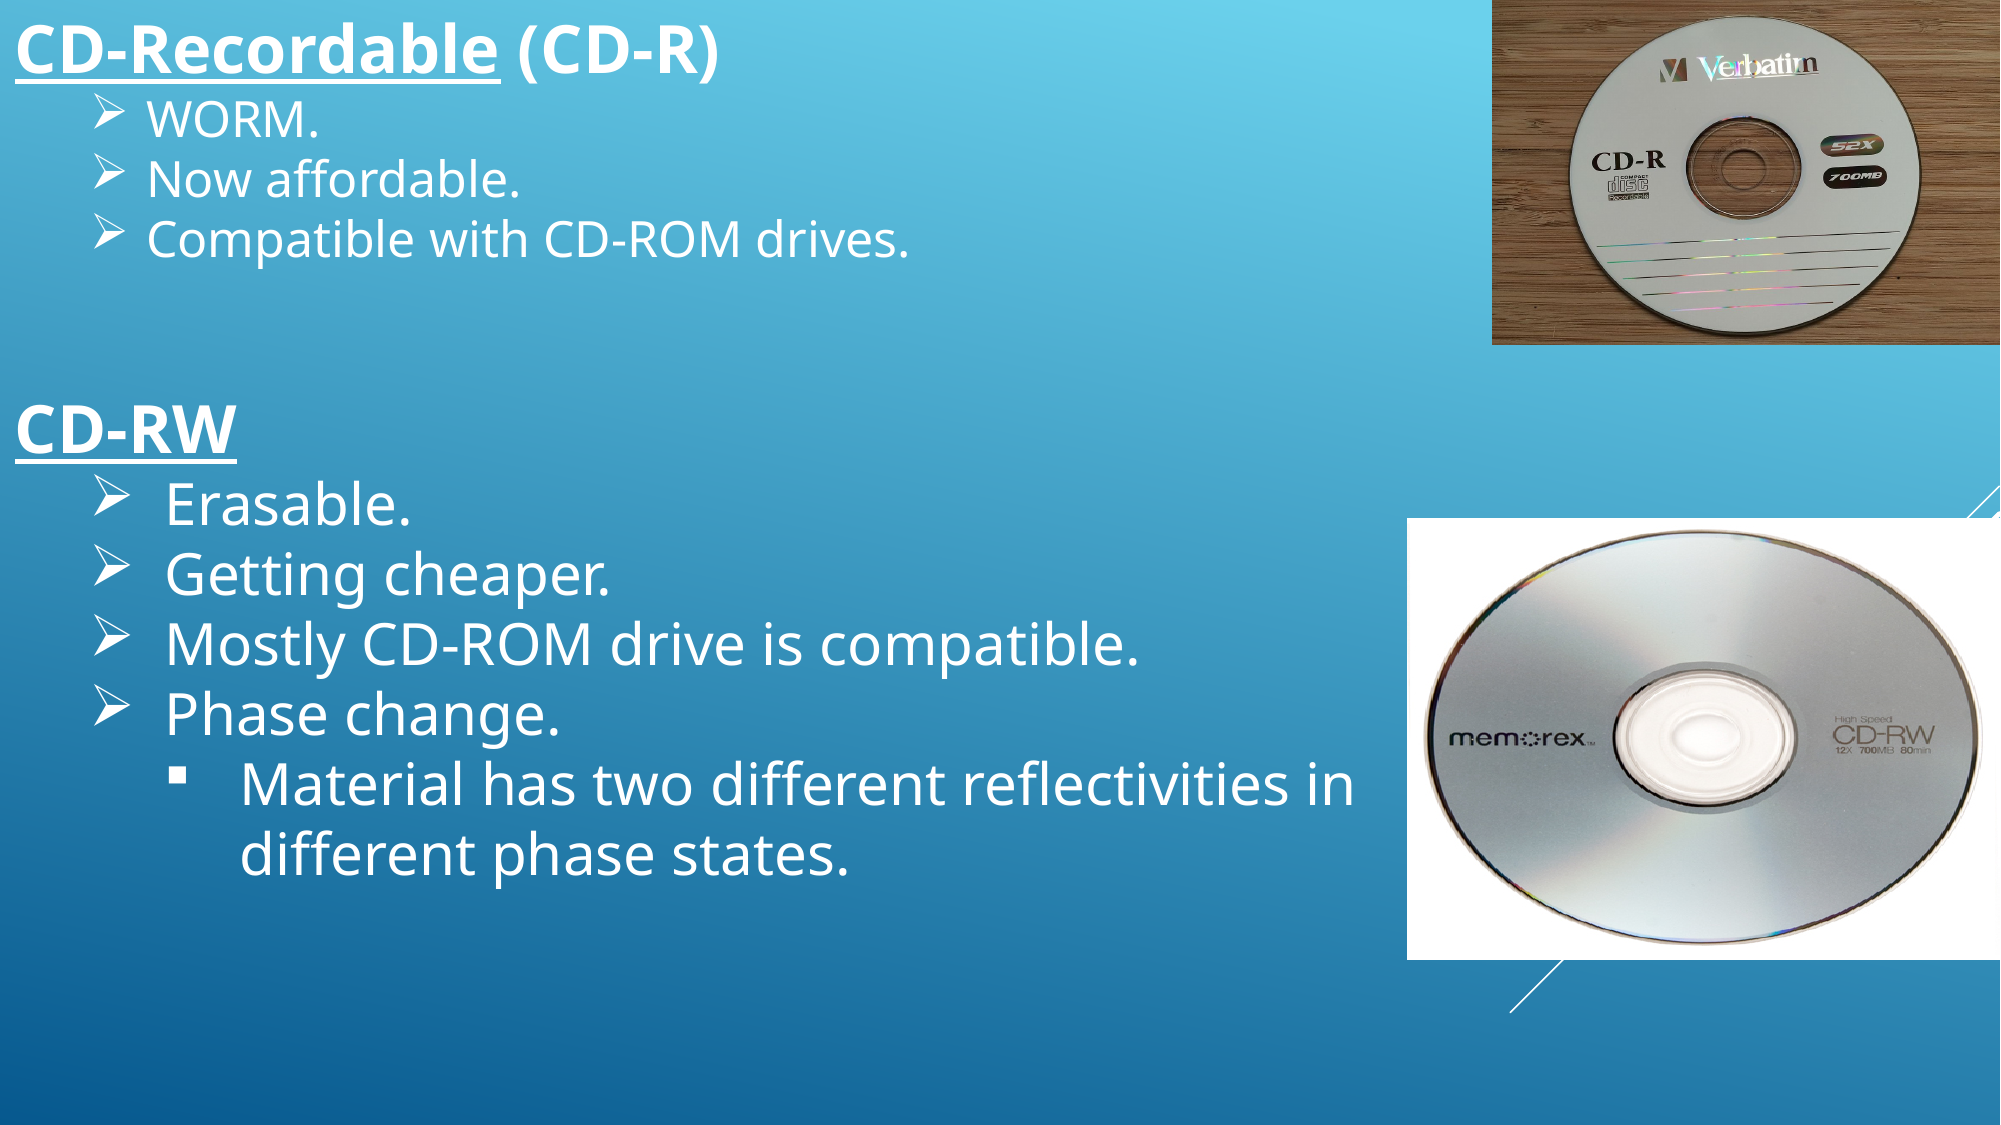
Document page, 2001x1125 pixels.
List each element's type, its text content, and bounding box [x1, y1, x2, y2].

picture [1492, 0, 2000, 345]
text_box CD-Recordable (CD-R) WORM. Now affordable. Compatible with CD-ROM drives. CD-RW Erasable. Getting cheaper. Mostly CD-ROM drive is compatible. Phase change. Material has two different reflectivities in different phase states. [0, 0, 1476, 940]
picture [1407, 518, 2000, 960]
